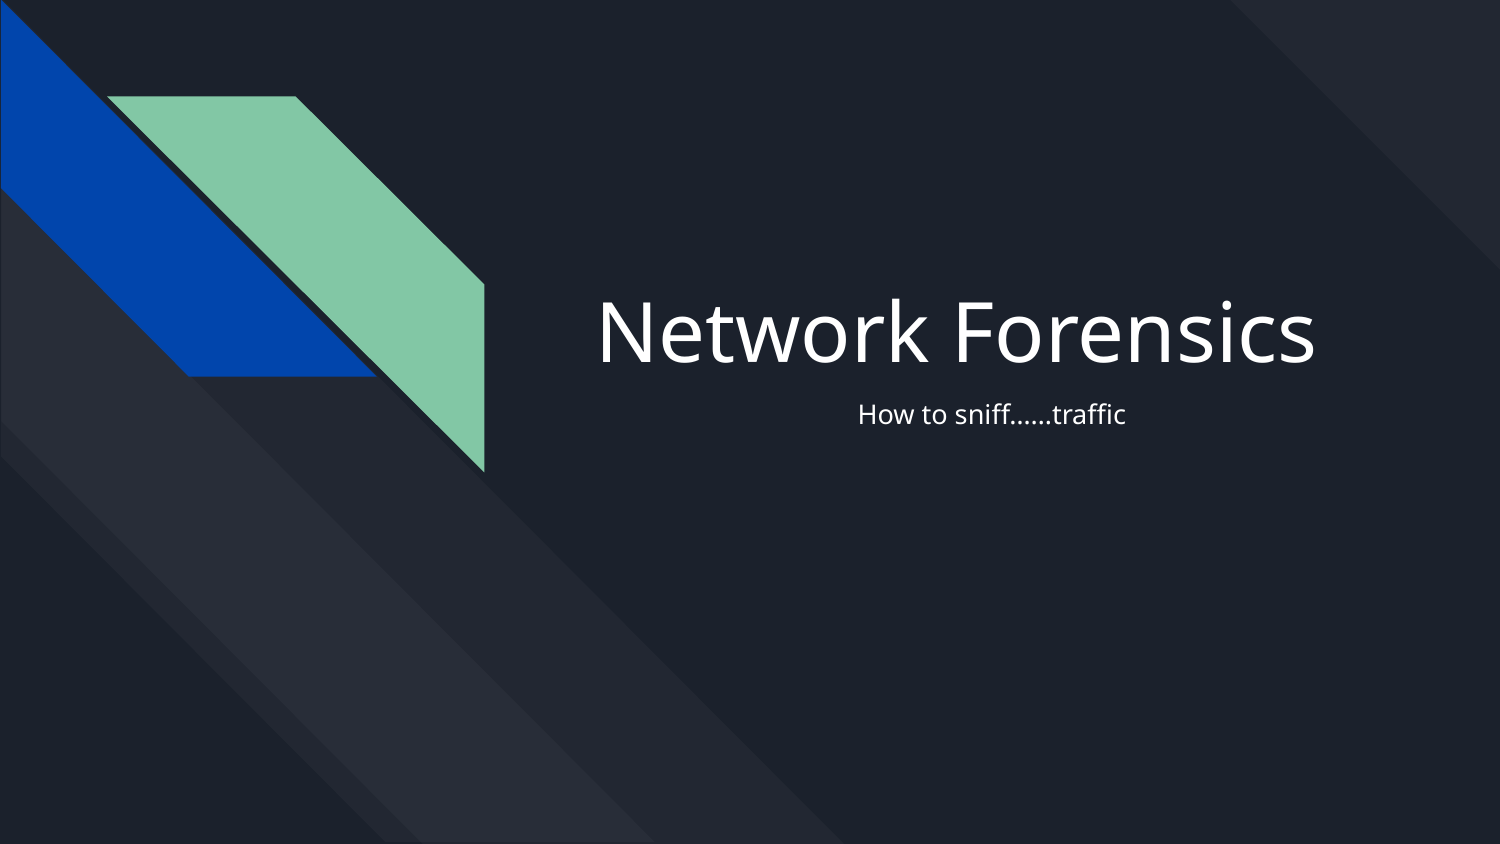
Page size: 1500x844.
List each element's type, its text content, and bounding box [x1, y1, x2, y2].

subtitle How to sniff……traffic [707, 380, 1277, 464]
title Network Forensics [580, 258, 1404, 518]
